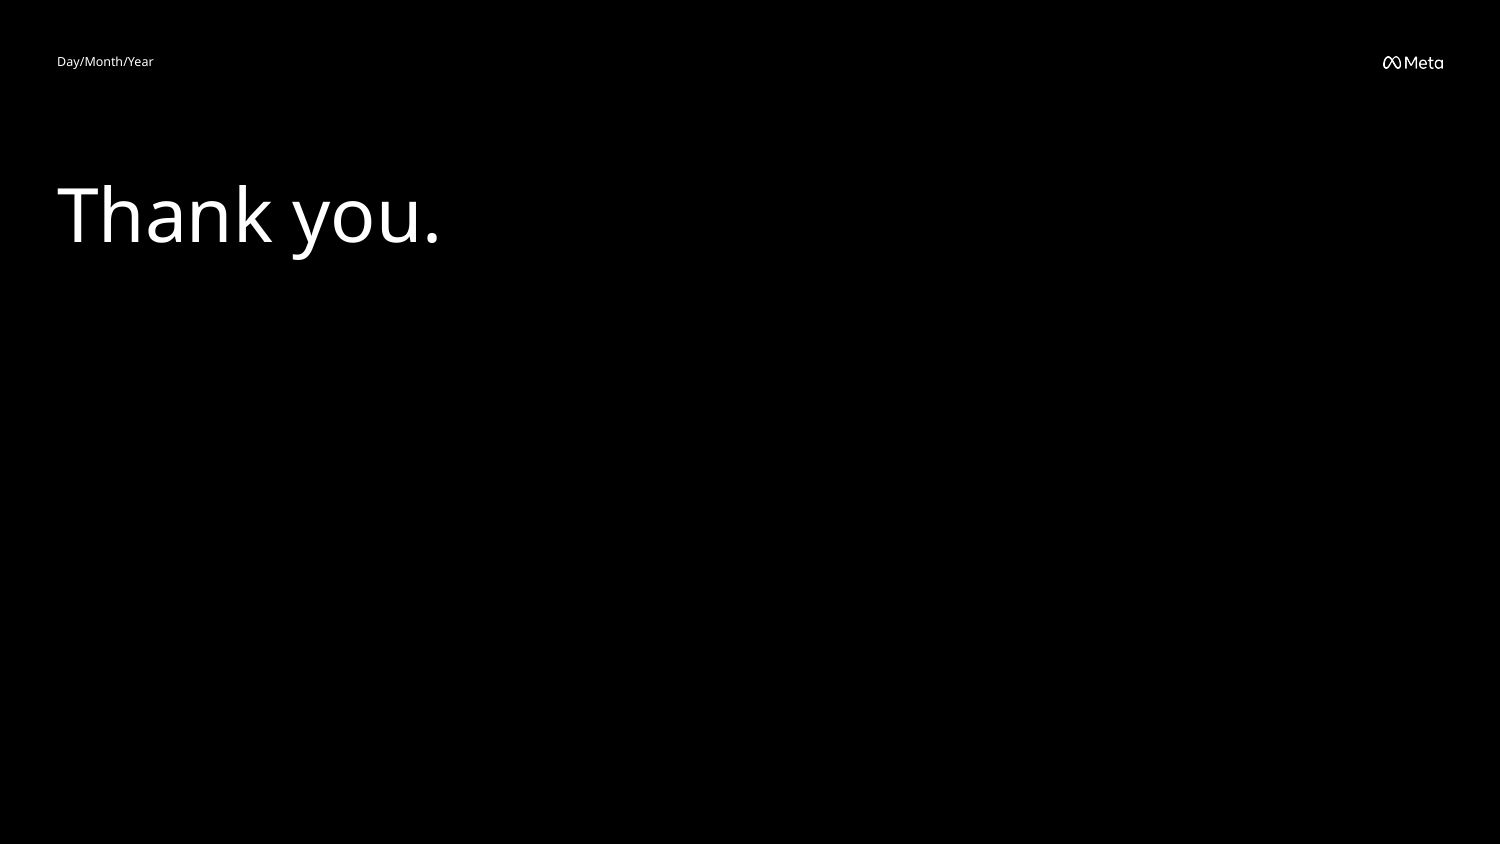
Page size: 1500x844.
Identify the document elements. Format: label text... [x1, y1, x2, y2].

title Thank you. [57, 167, 1097, 492]
title Day/Month/Year [57, 53, 349, 69]
picture [1383, 56, 1443, 69]
